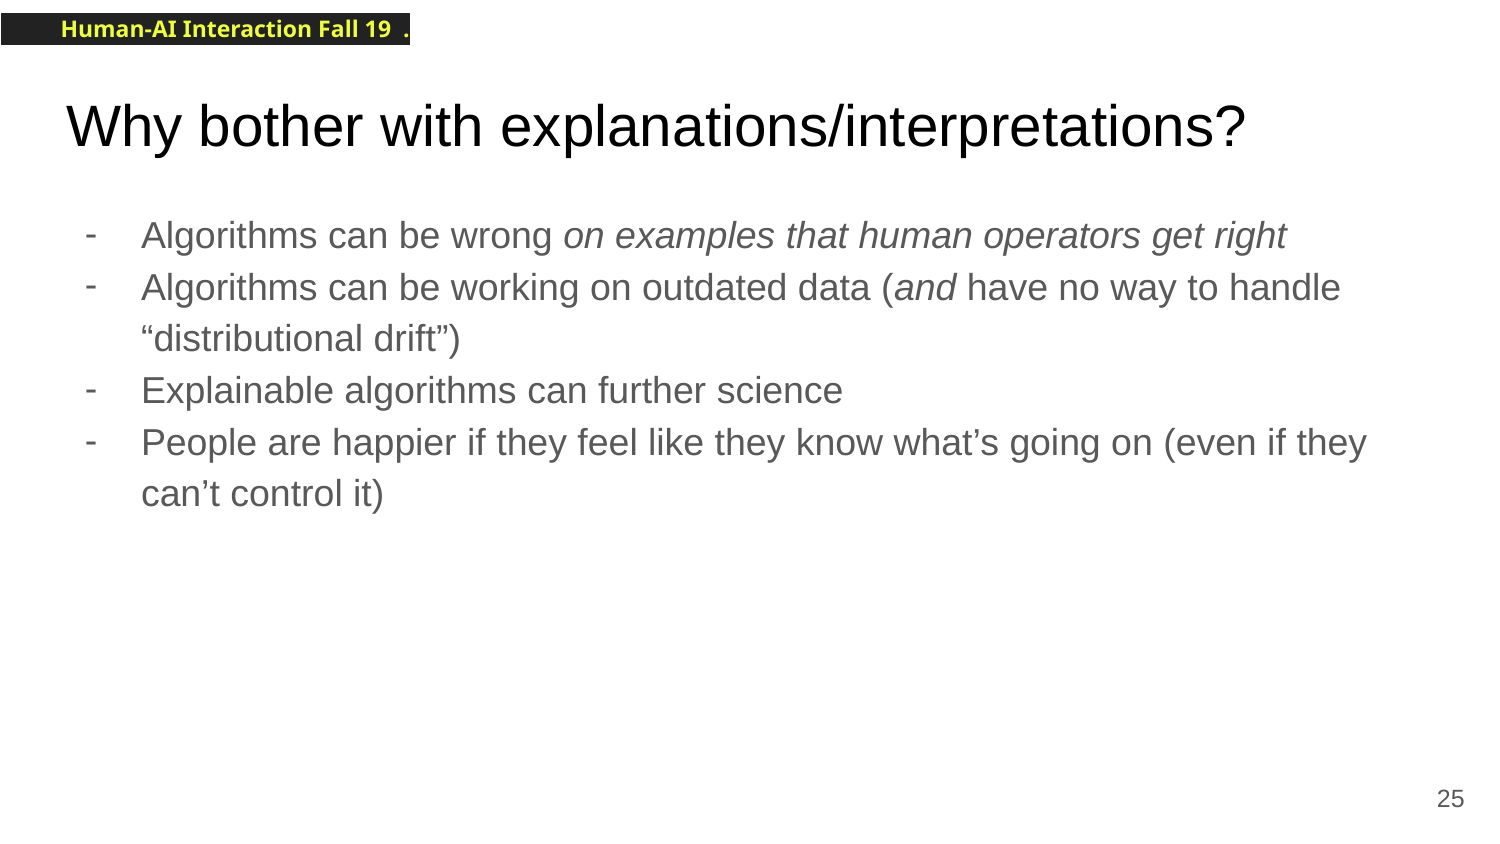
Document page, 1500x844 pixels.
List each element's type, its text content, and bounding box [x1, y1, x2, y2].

list Algorithms can be wrong on examples that human operators get right Algorithms can be working on outdated data (and have no way to handle “distributional drift”) Explainable algorithms can further science People are happier if they feel like they know what’s going on (even if they can’t control it) [51, 189, 1449, 750]
slide_number ‹#› [1389, 764, 1480, 830]
title Why bother with explanations/interpretations? [51, 72, 1449, 167]
